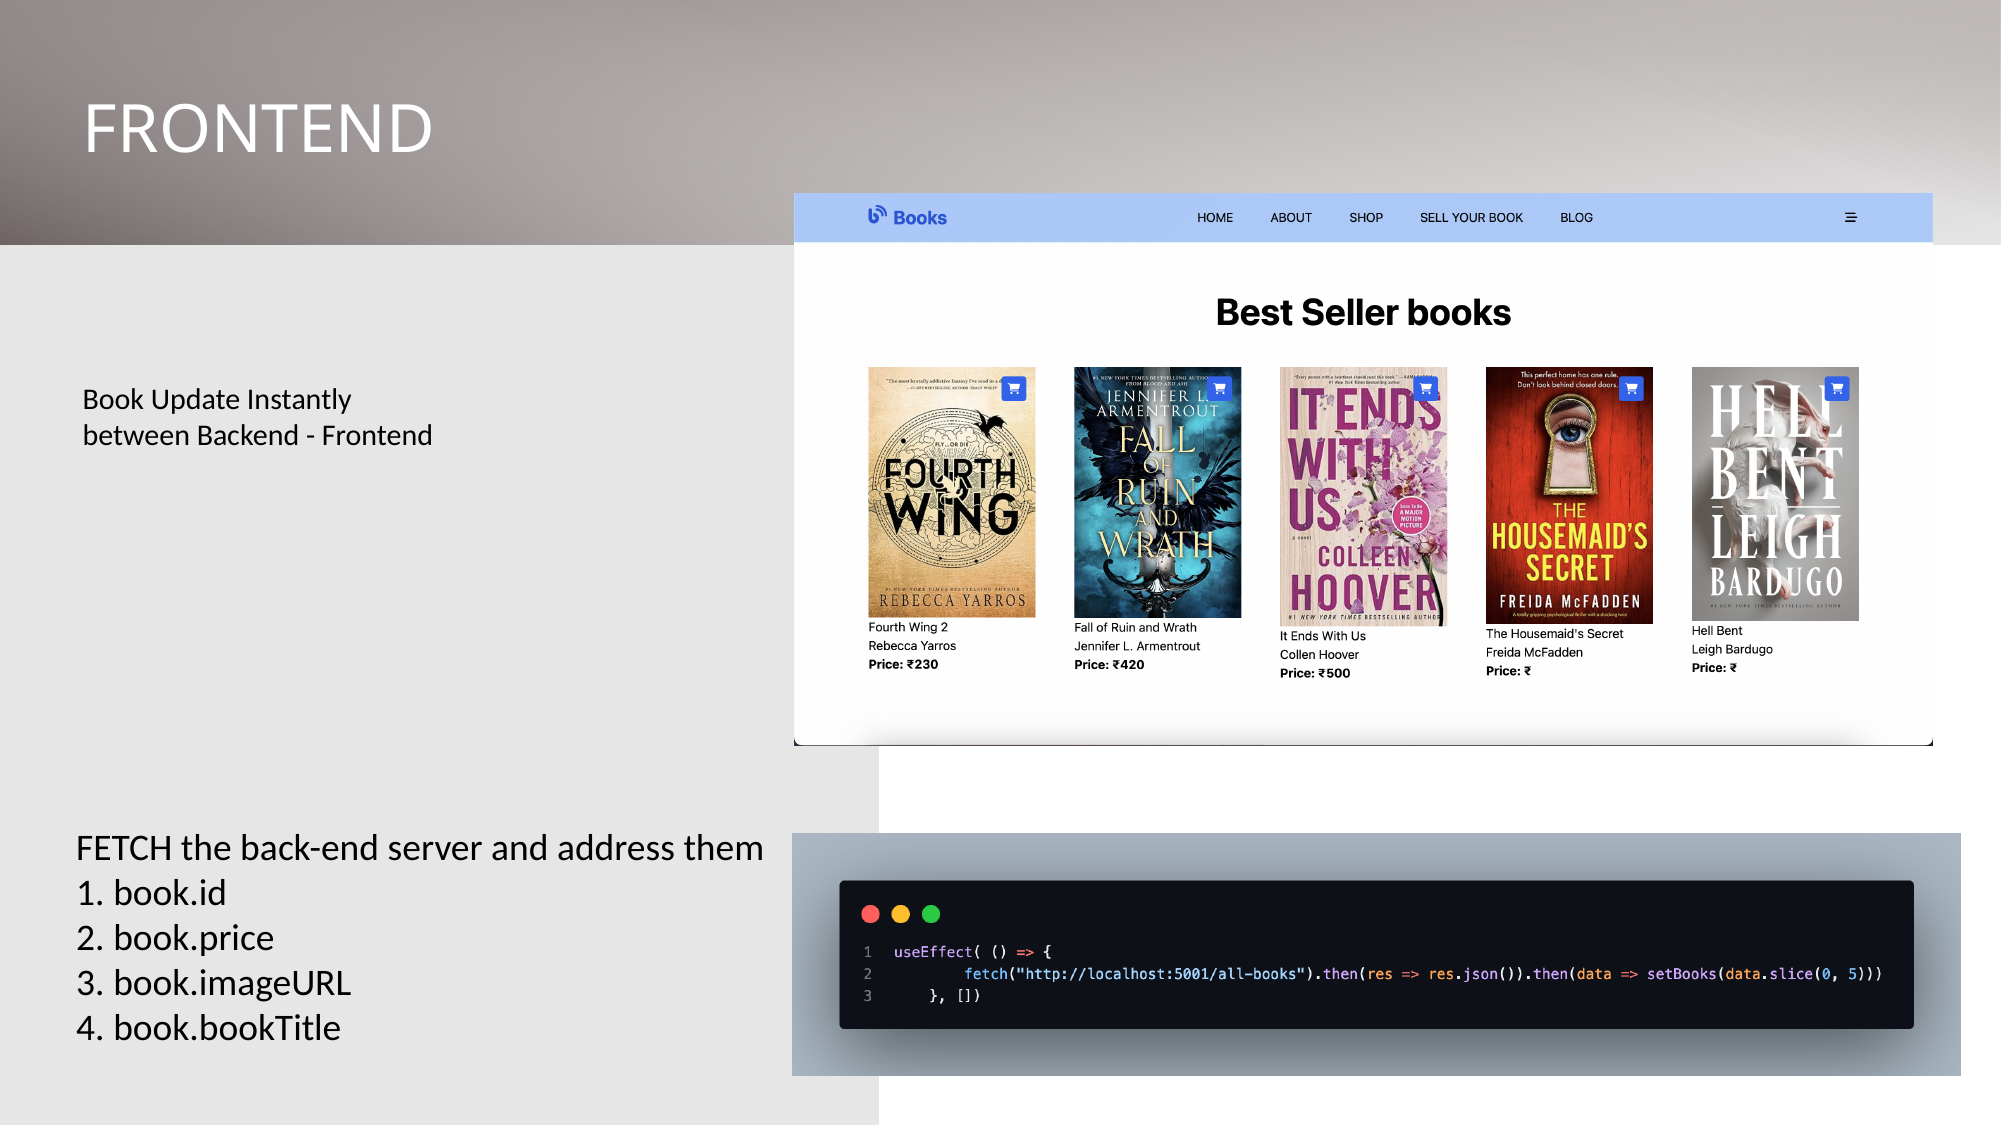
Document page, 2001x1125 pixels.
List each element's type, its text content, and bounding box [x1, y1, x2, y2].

picture [792, 833, 1961, 1076]
picture [794, 193, 1933, 746]
text_box FETCH the back-end server and address them 1. book.id 2. book.price 3. book.imageURL 4. book.bookTitle [61, 816, 789, 1056]
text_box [0, 0, 2000, 245]
text_box Book Update Instantly between Backend - Frontend [67, 371, 452, 470]
